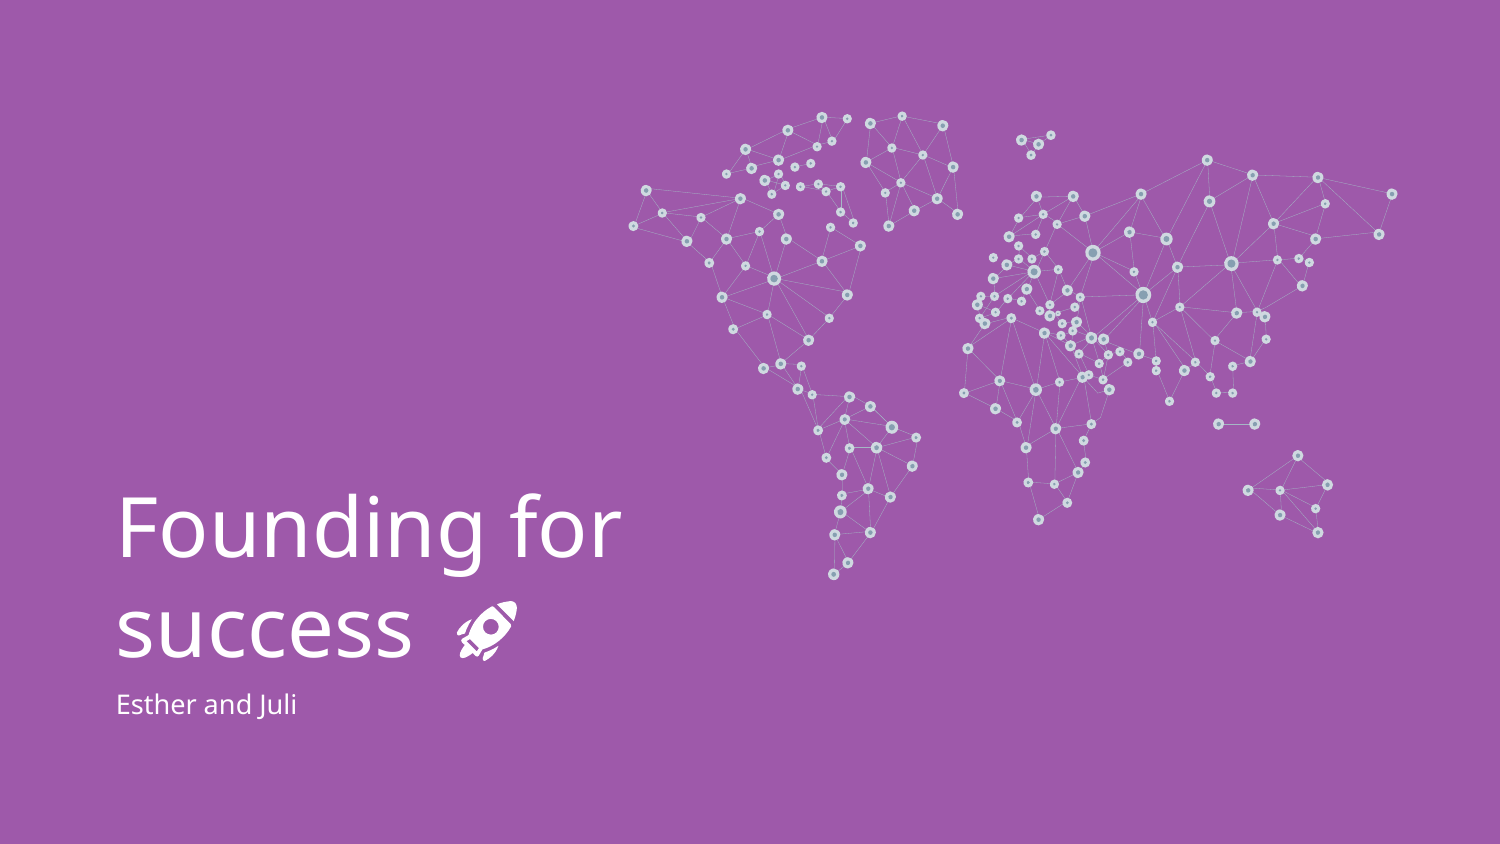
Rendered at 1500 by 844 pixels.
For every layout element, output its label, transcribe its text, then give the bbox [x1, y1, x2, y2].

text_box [626, 111, 1398, 581]
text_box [456, 600, 518, 662]
subtitle Esther and Juli [100, 667, 431, 737]
title Founding for success [100, 459, 754, 688]
